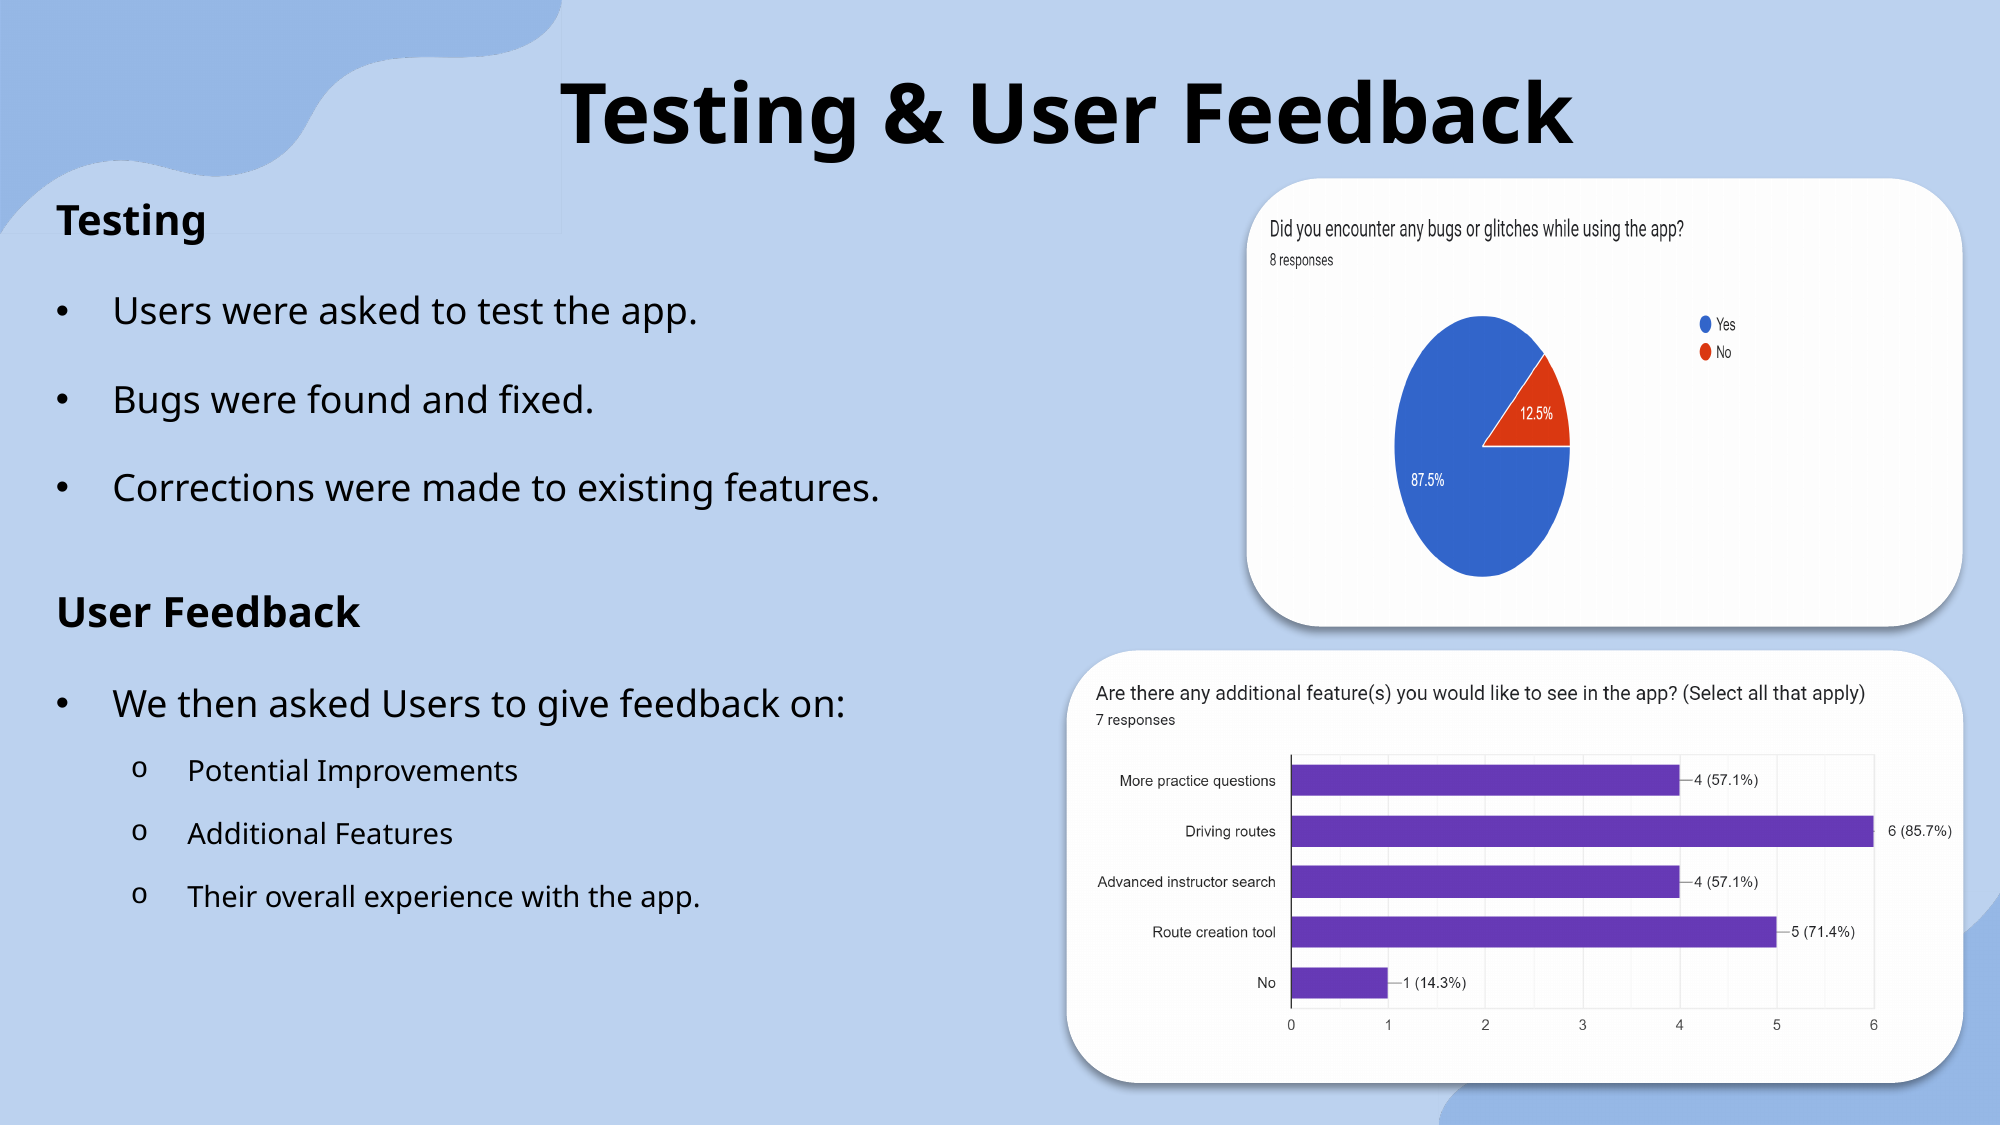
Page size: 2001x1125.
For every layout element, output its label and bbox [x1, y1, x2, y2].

picture [0, 0, 562, 234]
picture [1246, 178, 1963, 627]
picture [1066, 650, 2000, 1125]
